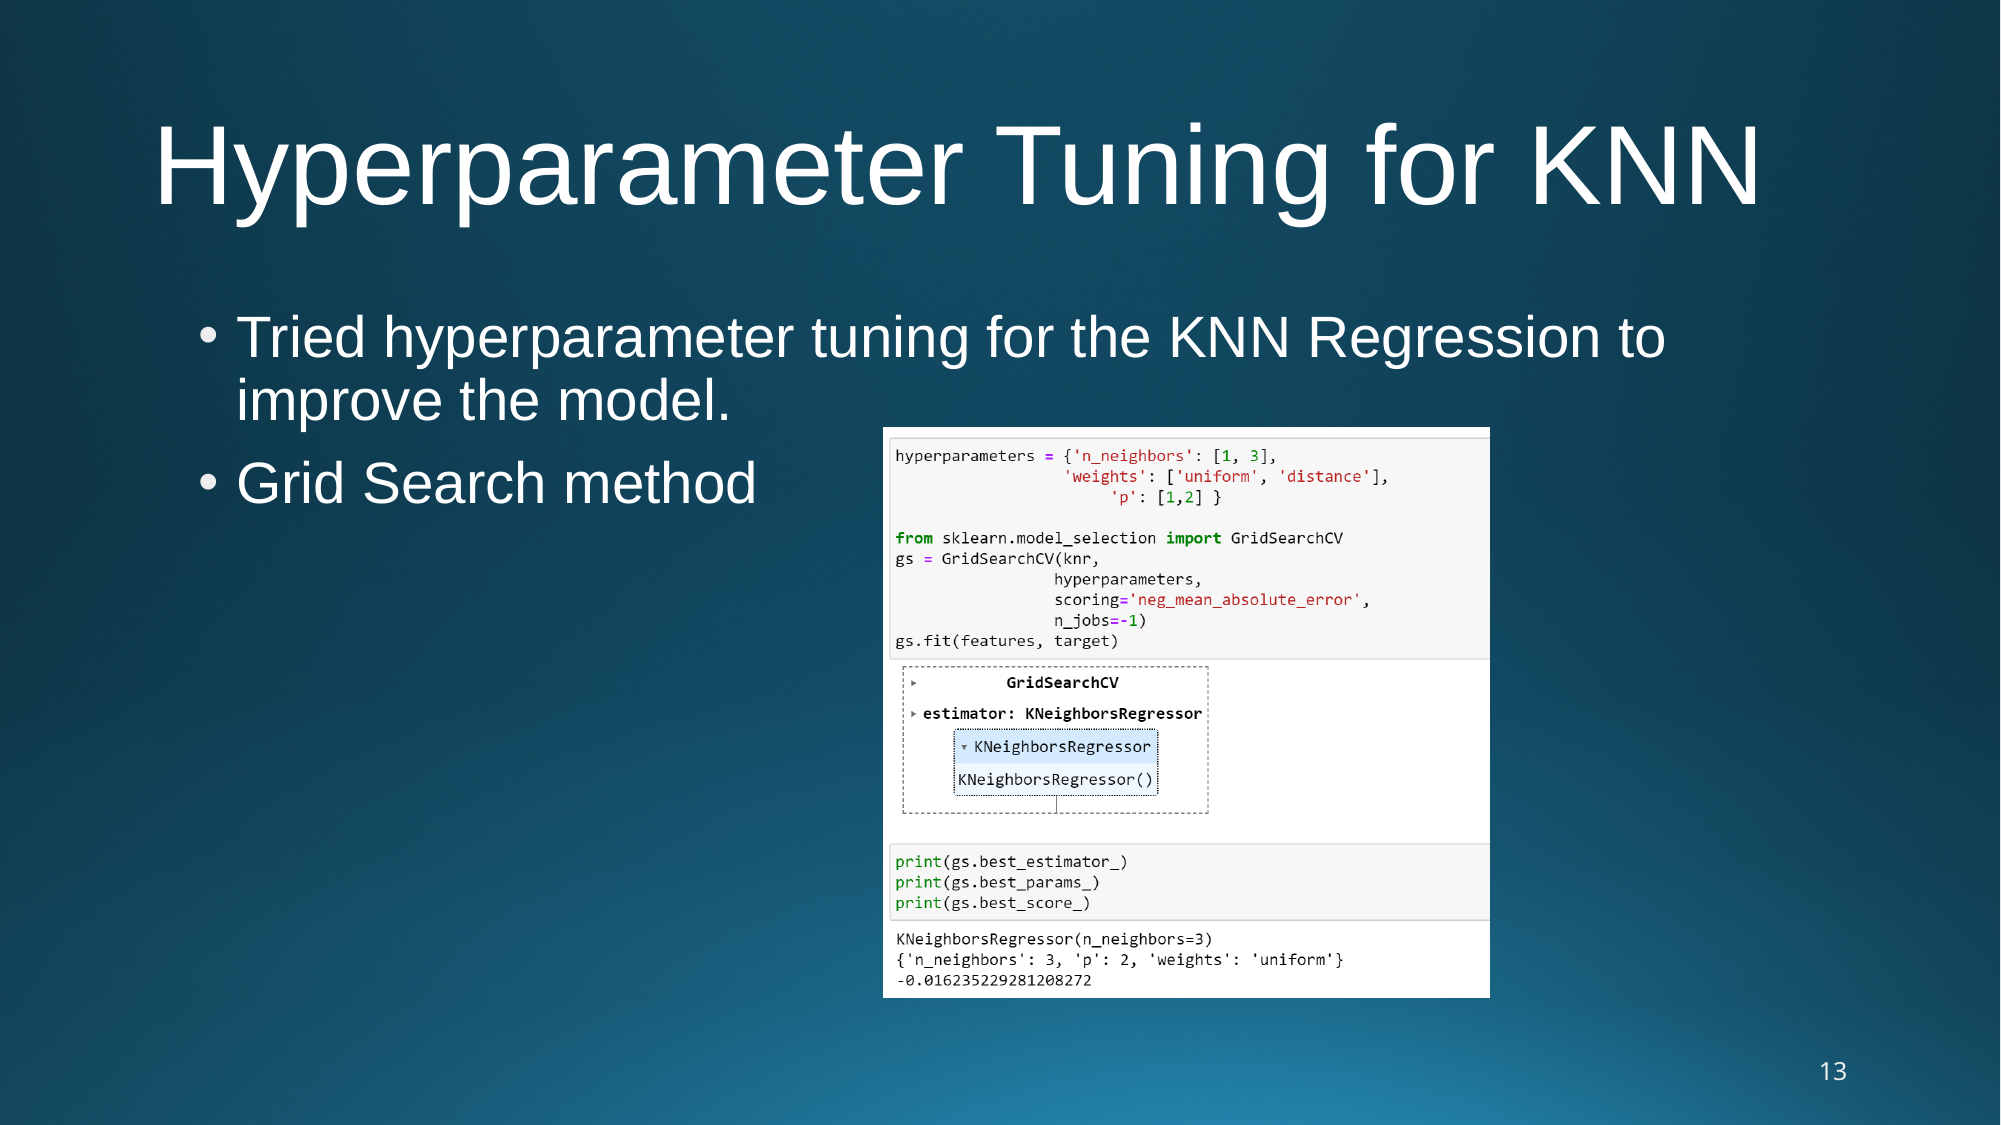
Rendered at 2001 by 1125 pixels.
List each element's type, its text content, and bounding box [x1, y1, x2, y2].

picture [0, 0, 2001, 1125]
slide_number 13 [1412, 1042, 1863, 1103]
list Tried hyperparameter tuning for the KNN Regression to improve the model. Grid Search method [183, 299, 1863, 1014]
title Hyperparameter Tuning for KNN [137, 59, 1863, 278]
